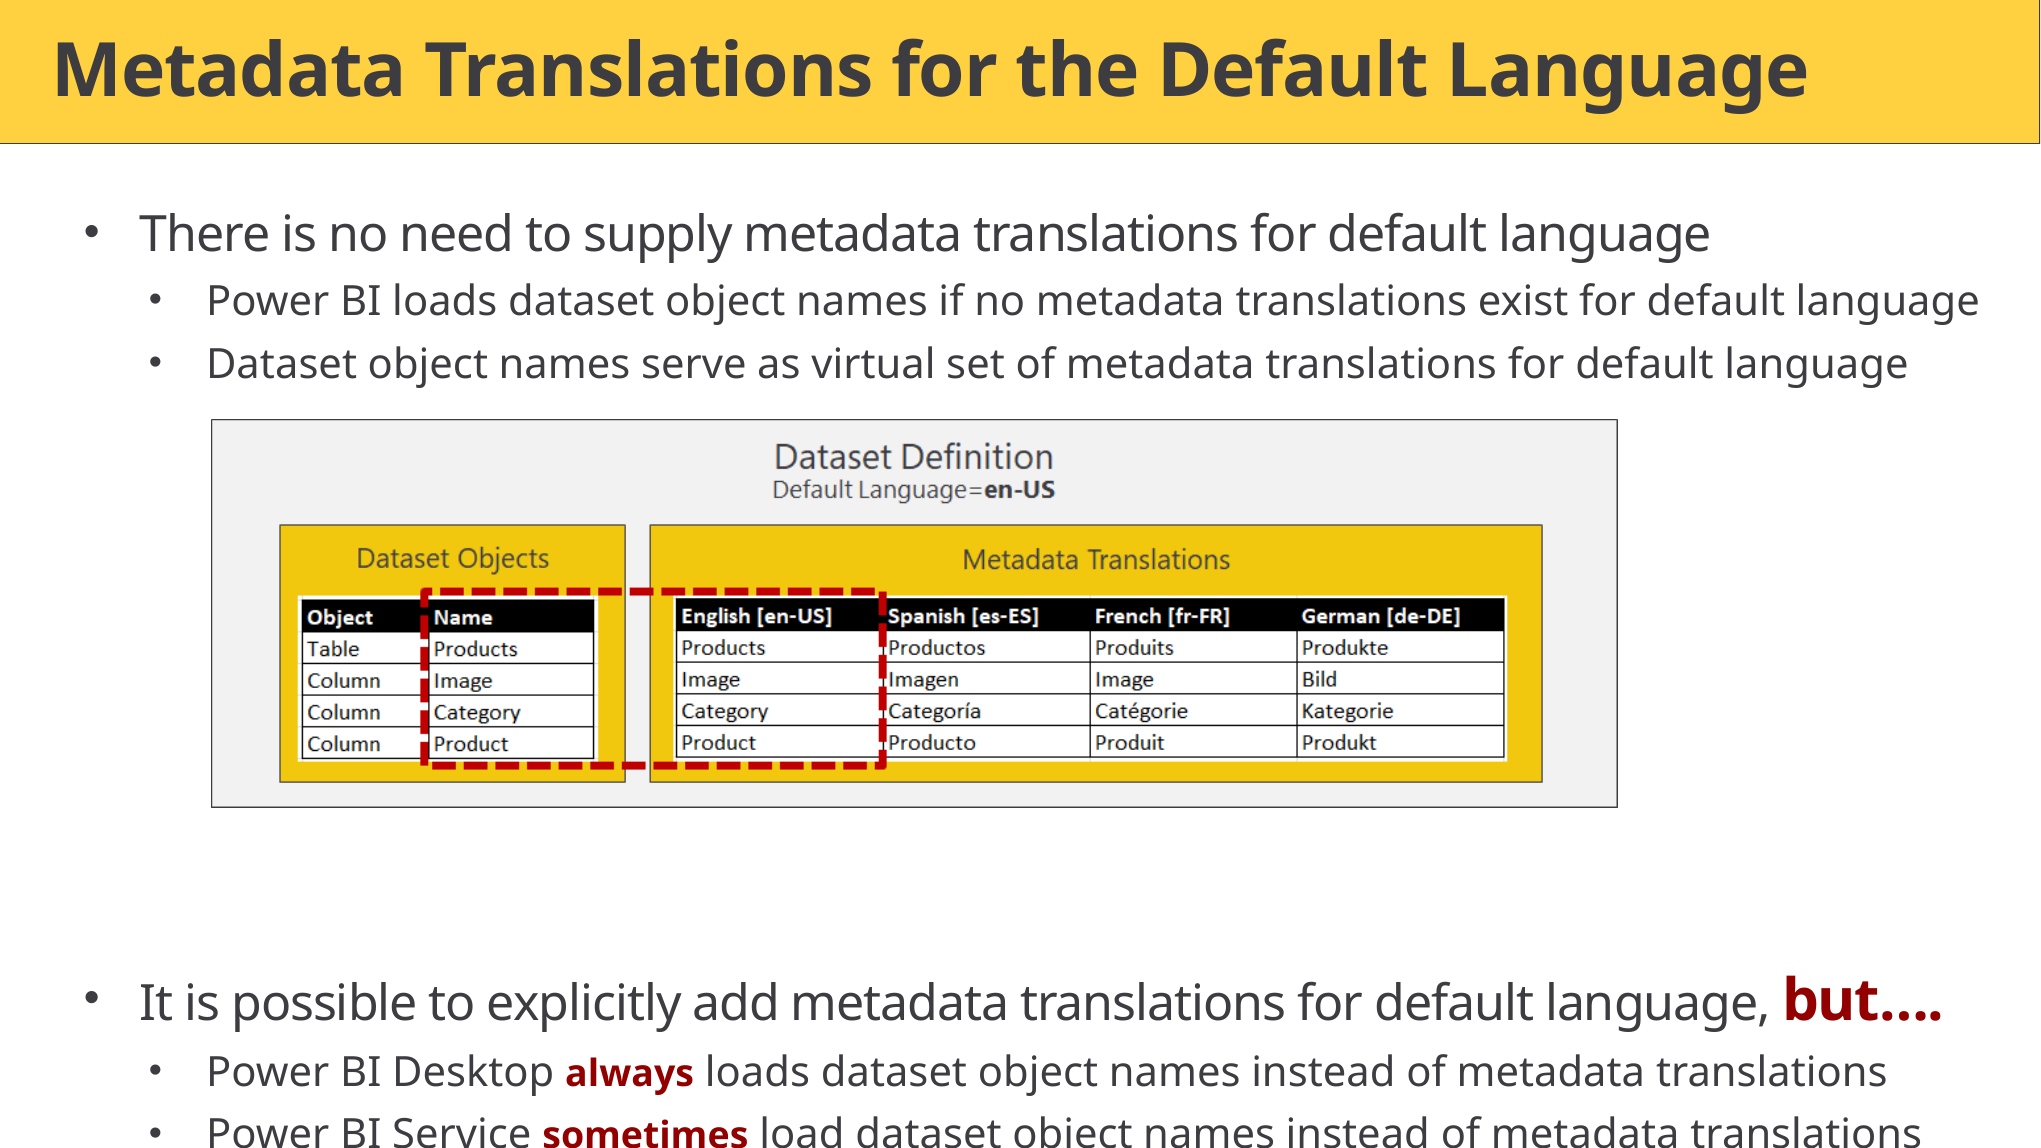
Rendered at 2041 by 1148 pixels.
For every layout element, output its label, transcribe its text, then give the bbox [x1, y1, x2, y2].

title Metadata Translations for the Default Language [51, 31, 1988, 113]
picture [210, 418, 1618, 809]
list There is no need to supply metadata translations for default language Power BI loads dataset object names if no metadata translations exist for default language Dataset object names serve as virtual set of metadata translations for default language It is possible to explicitly add metadata translations for default language, but…. Power BI Desktop always loads dataset object names instead of metadata translations Power BI Service sometimes load dataset object names instead of metadata translations [83, 201, 1988, 1046]
